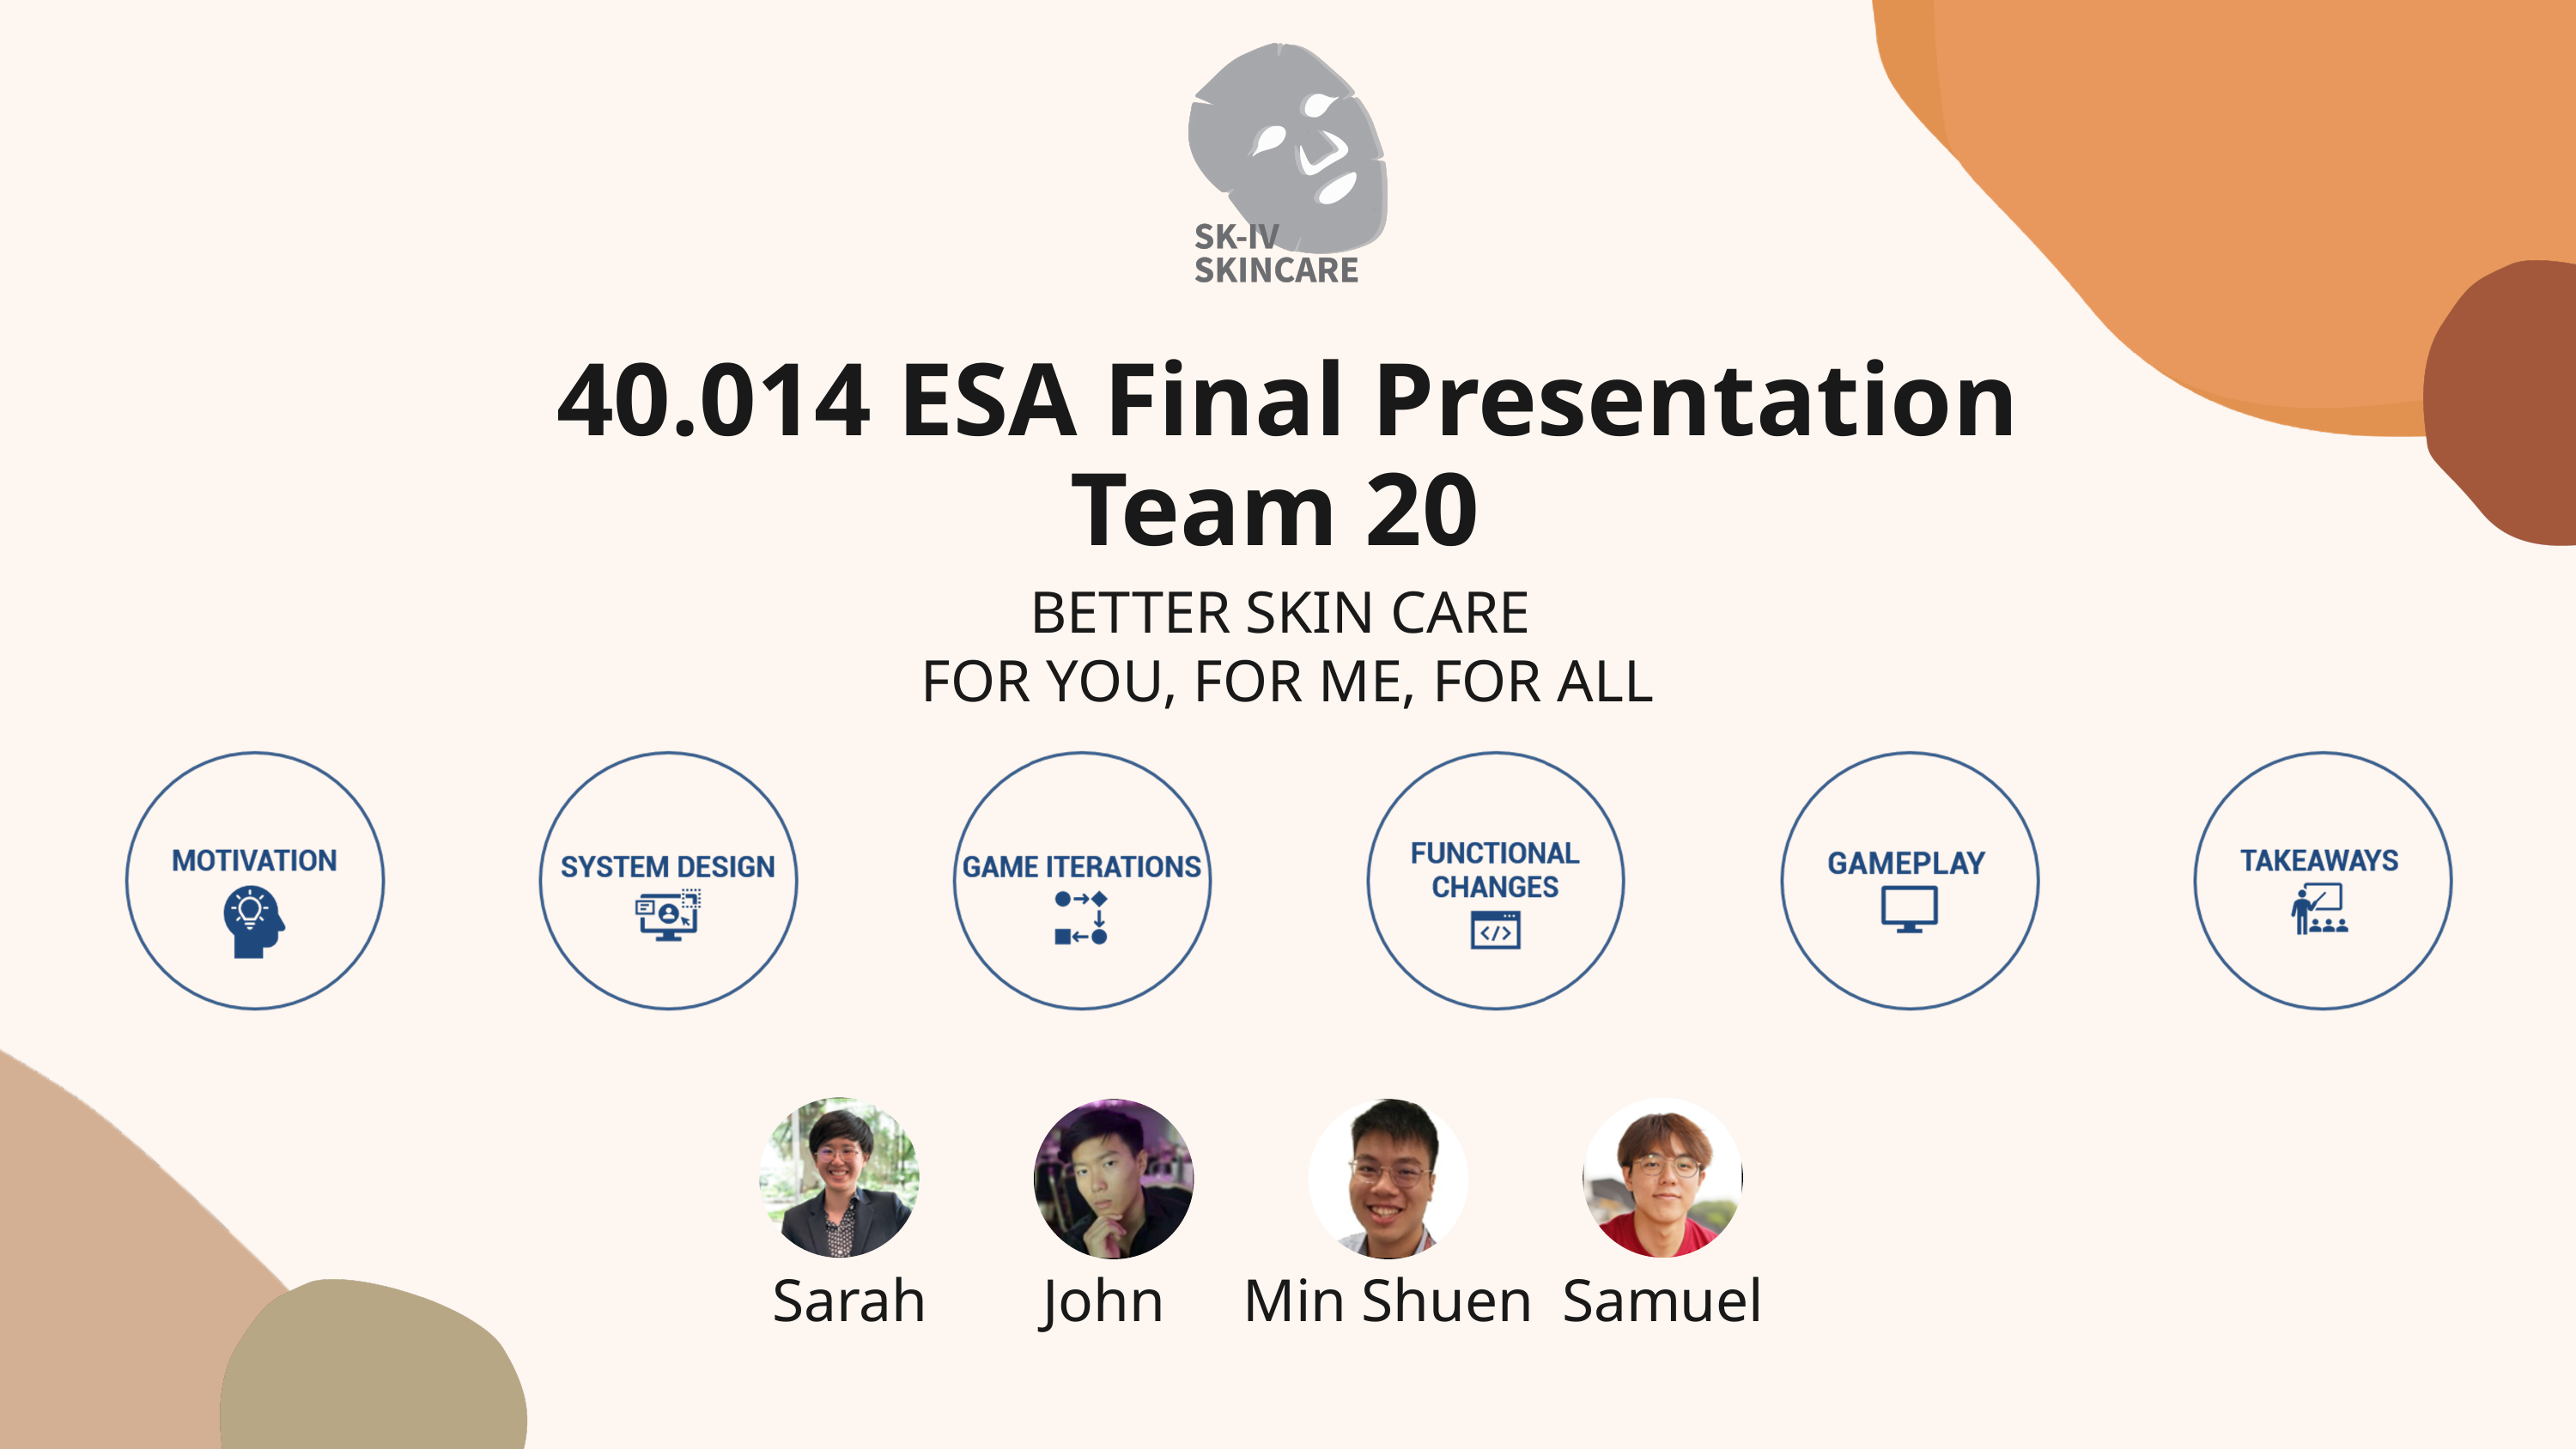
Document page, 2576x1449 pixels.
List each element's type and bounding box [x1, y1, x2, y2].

text_box [1308, 1099, 1469, 1260]
text_box [264, 344, 2312, 715]
text_box [758, 1097, 920, 1258]
picture [0, 0, 2576, 1449]
text_box [1033, 1099, 1194, 1260]
text_box [1583, 1097, 1744, 1258]
